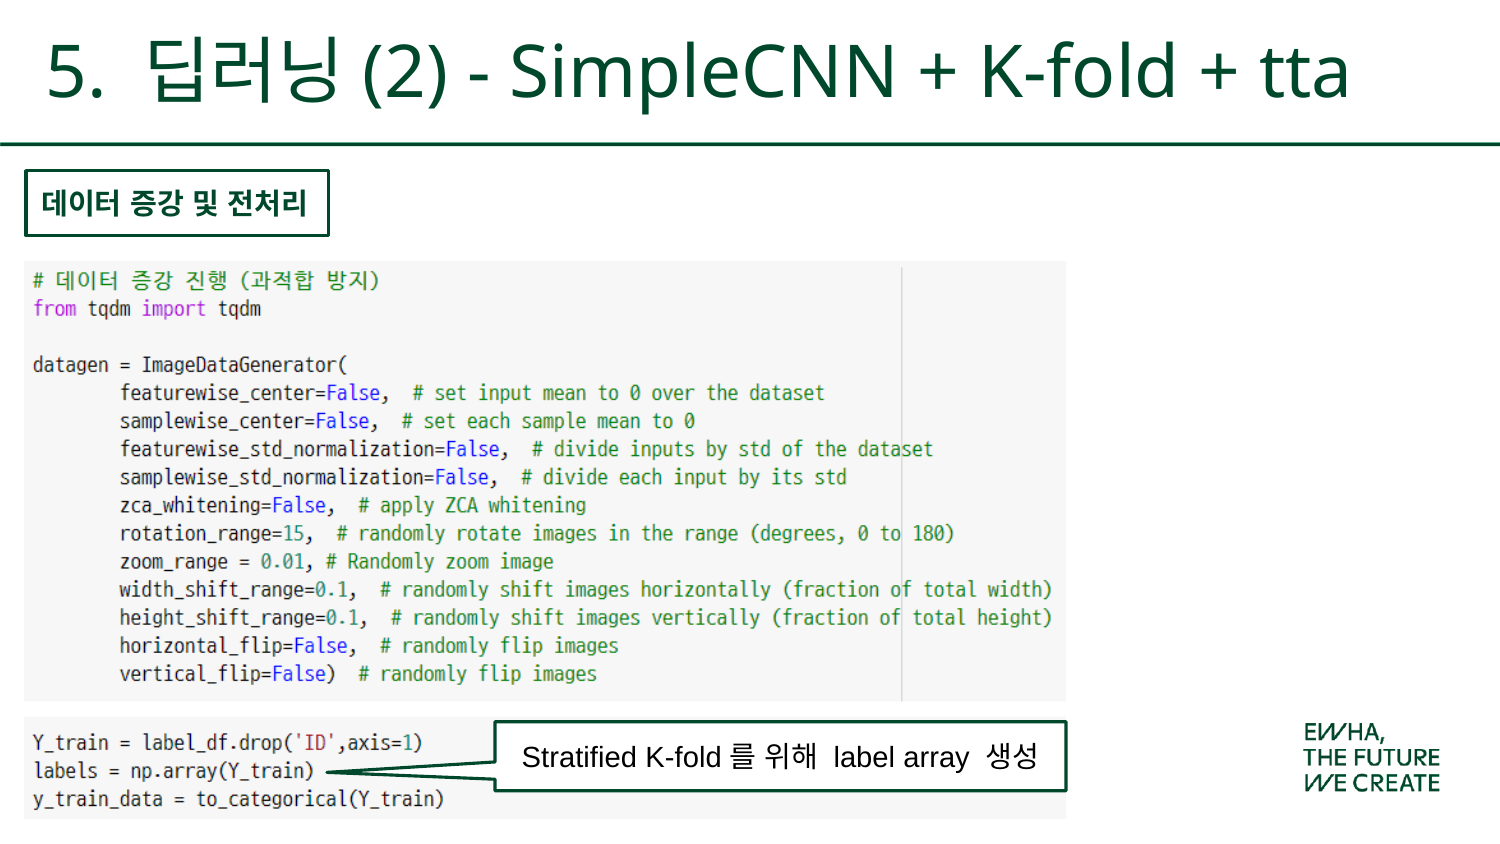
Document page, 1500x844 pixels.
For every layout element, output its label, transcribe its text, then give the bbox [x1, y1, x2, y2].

text_box 데이터 증강 및 전처리 [25, 170, 329, 236]
text_box 5. 딥러닝(2) - SimpleCNN + K-fold + tta [30, 7, 1479, 141]
picture [0, 0, 1500, 844]
